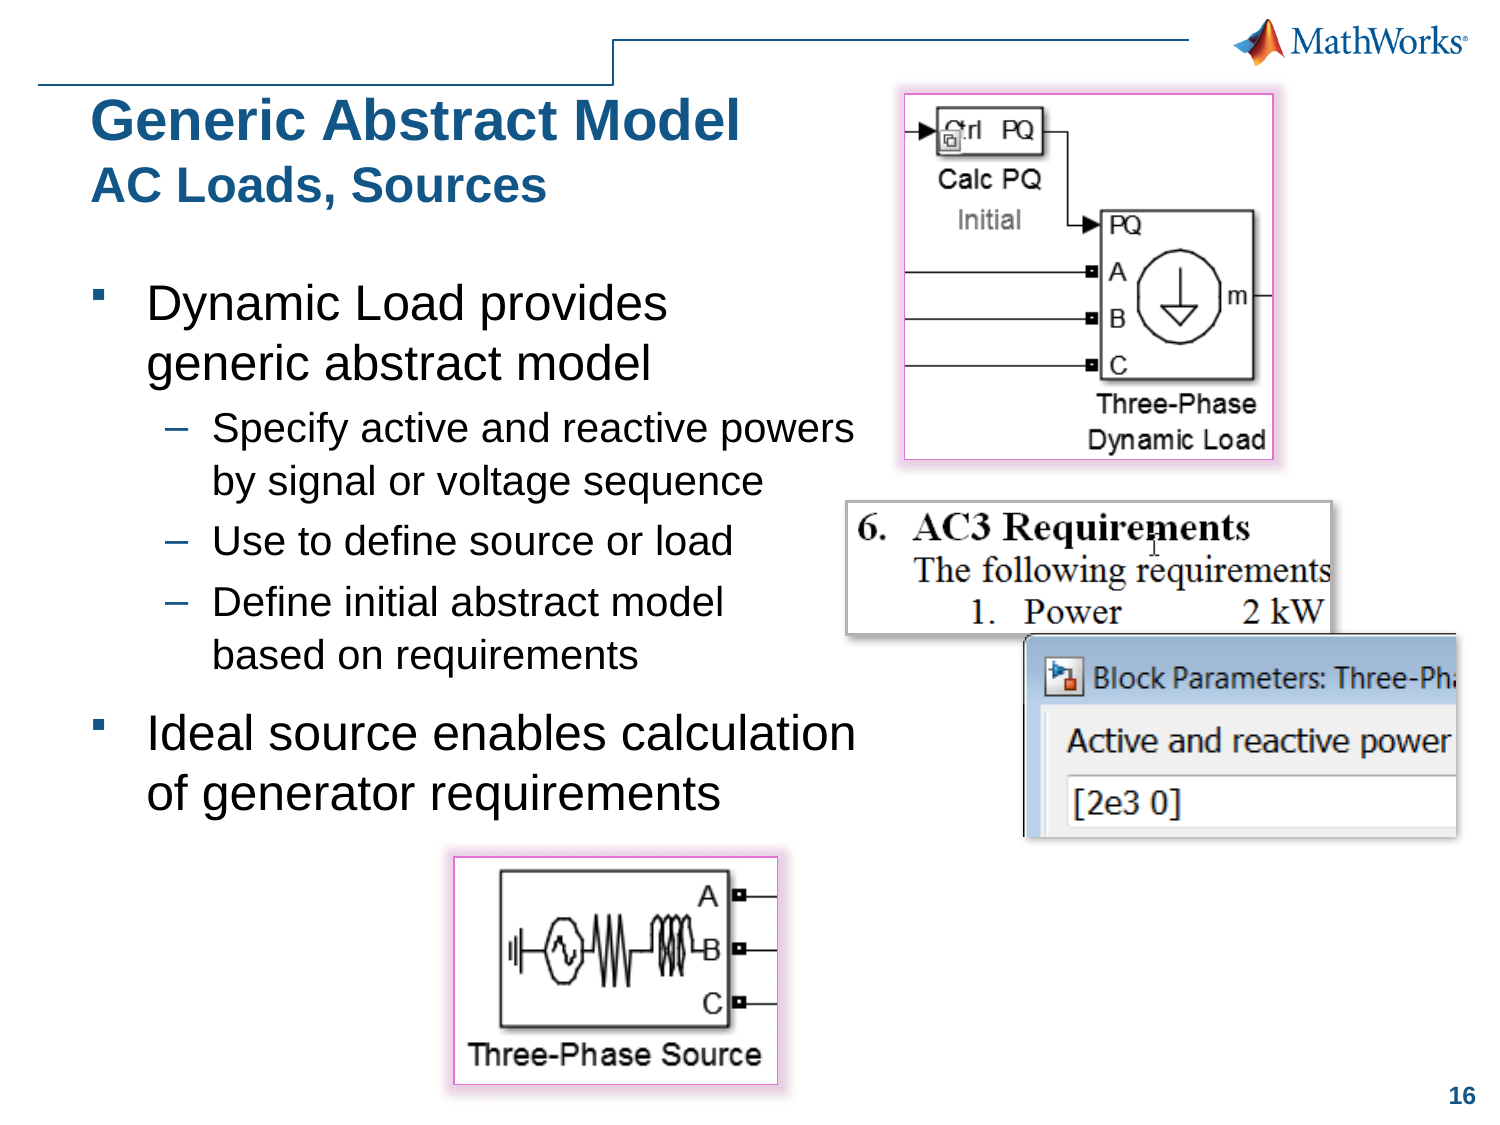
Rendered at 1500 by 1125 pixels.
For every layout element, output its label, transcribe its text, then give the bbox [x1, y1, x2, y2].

list Dynamic Load provides generic abstract model Specify active and reactive powers by signal or voltage sequence Use to define source or load Define initial abstract model based on requirements Ideal source enables calculation of generator requirements [75, 262, 1400, 1025]
picture [454, 857, 778, 1085]
title Generic Abstract Model AC Loads, Sources [75, 75, 1400, 238]
picture [904, 94, 1273, 459]
picture [847, 502, 1456, 837]
picture [1226, 7, 1483, 78]
